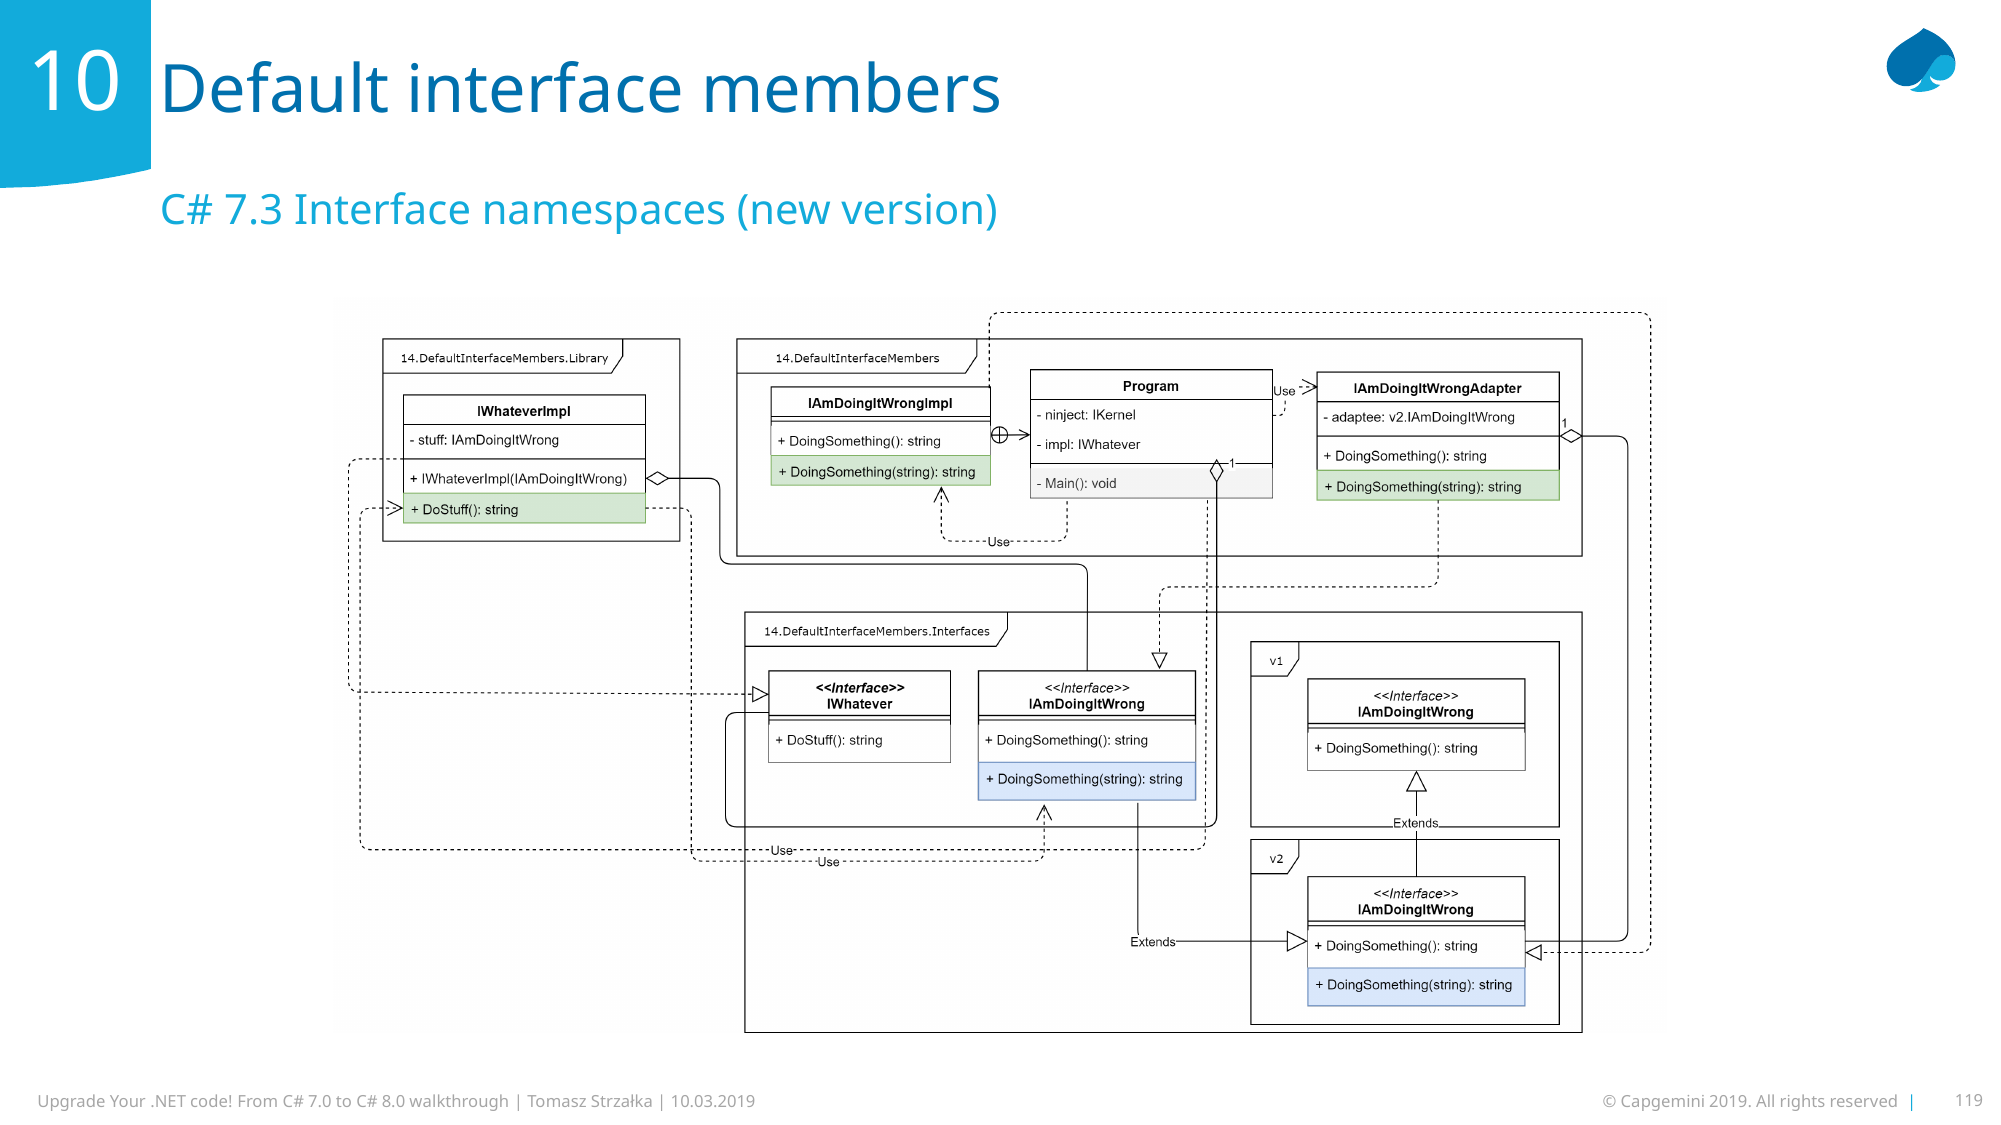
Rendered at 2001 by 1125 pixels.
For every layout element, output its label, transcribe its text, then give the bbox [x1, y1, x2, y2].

picture [333, 297, 1667, 1033]
title Default interface members [159, 0, 1863, 182]
list 10 [0, 7, 150, 158]
list C# 7.3 Interface namespaces (new version) [159, 188, 1955, 272]
